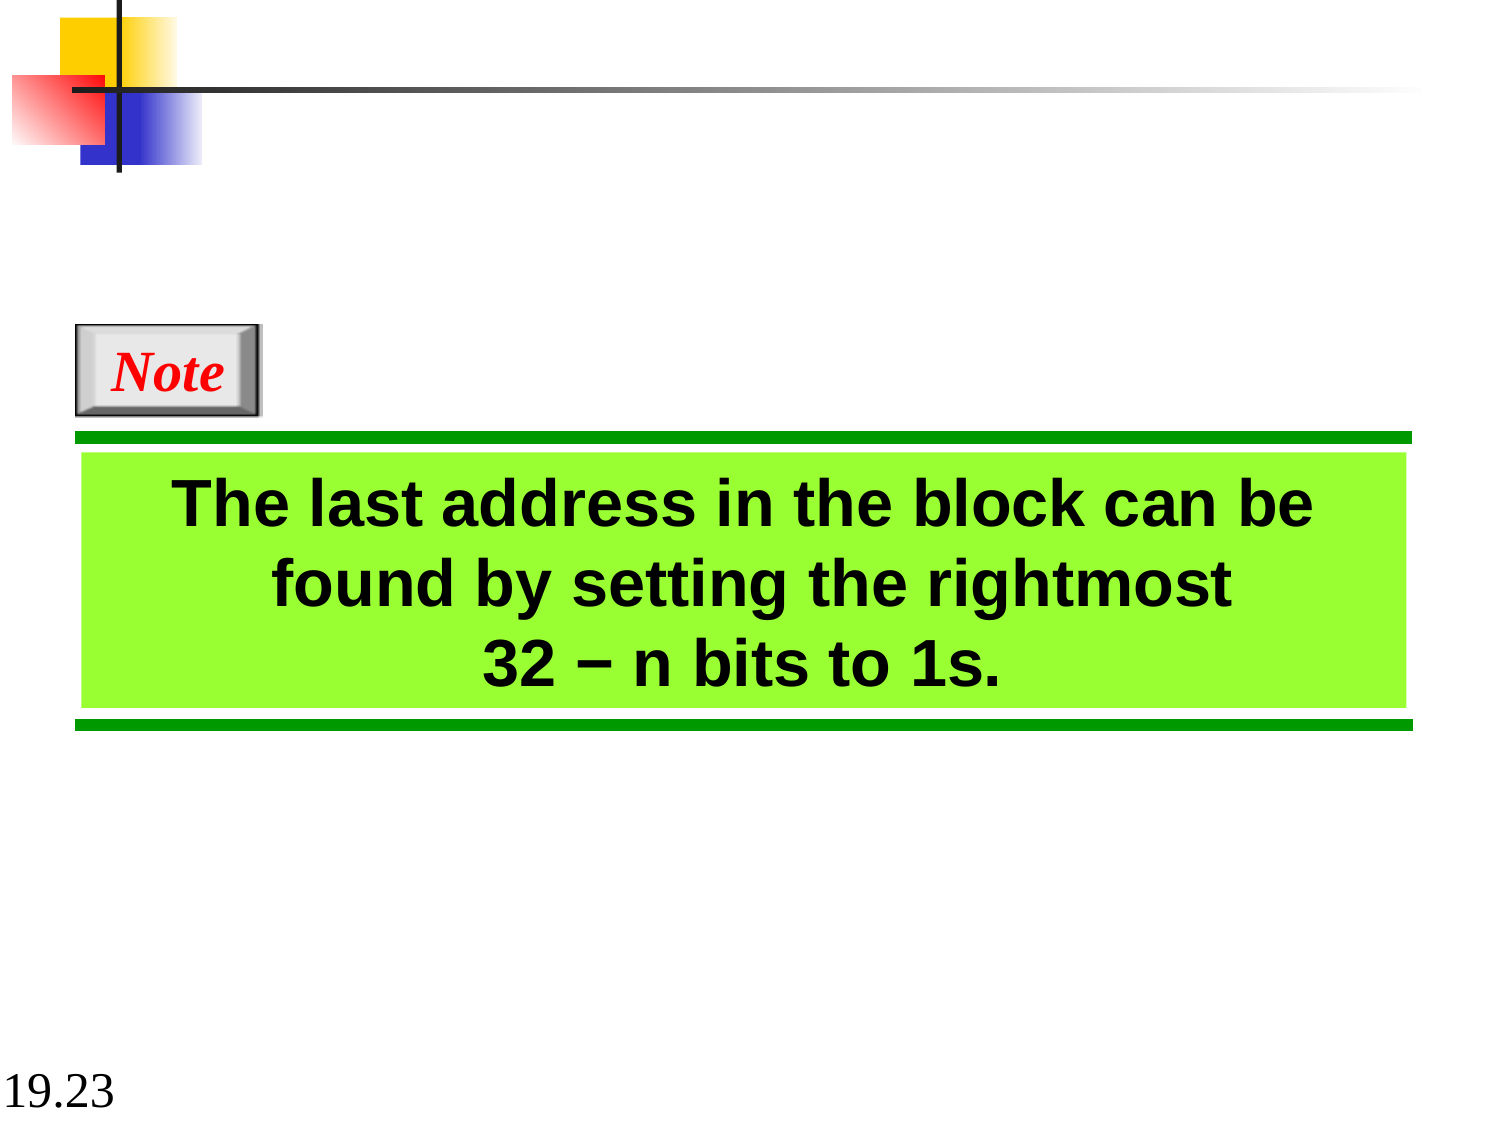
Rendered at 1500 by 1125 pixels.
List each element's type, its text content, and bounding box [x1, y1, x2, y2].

picture [74, 324, 263, 419]
picture [12, 17, 1422, 165]
text_box [81, 452, 1407, 708]
text_box The last address in the block can be found by setting the rightmost 32 − n bits to 1s. [167, 458, 1318, 701]
title Note [109, 426, 228, 521]
text_box 19.23 [0, 1060, 121, 1125]
